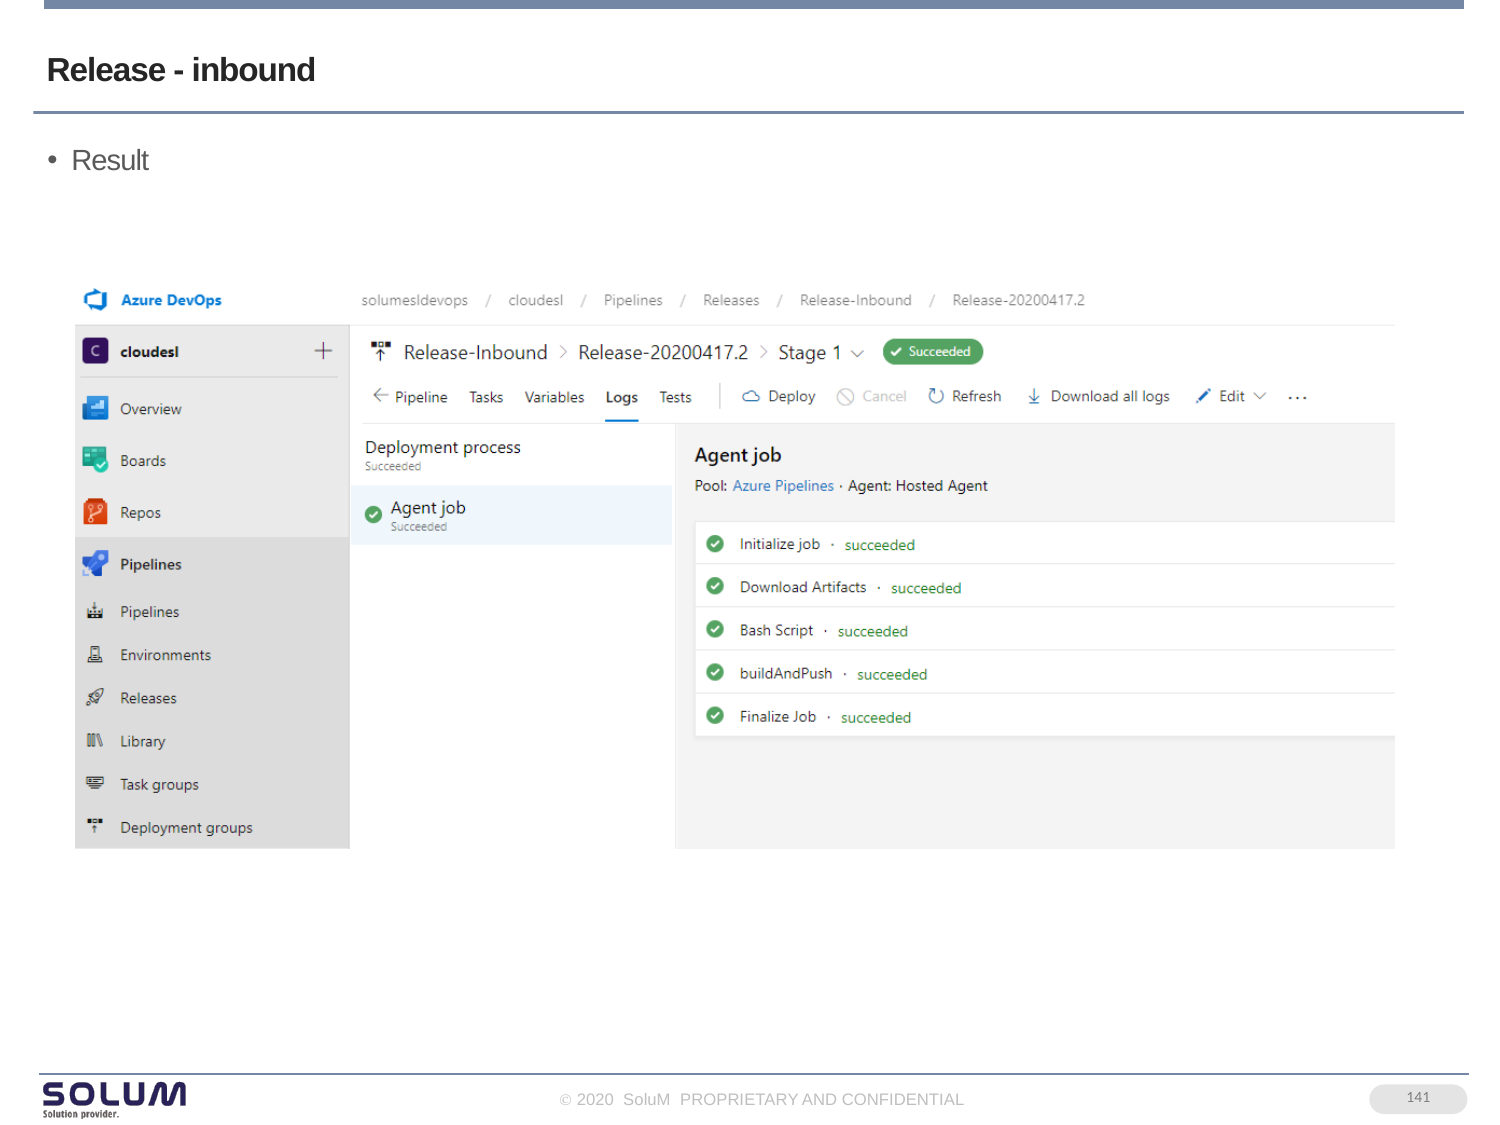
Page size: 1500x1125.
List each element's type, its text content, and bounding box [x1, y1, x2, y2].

subtitle Result [33, 137, 1464, 562]
picture [41, 1080, 187, 1119]
picture [75, 274, 1395, 849]
title Release - inbound [46, 28, 1349, 113]
